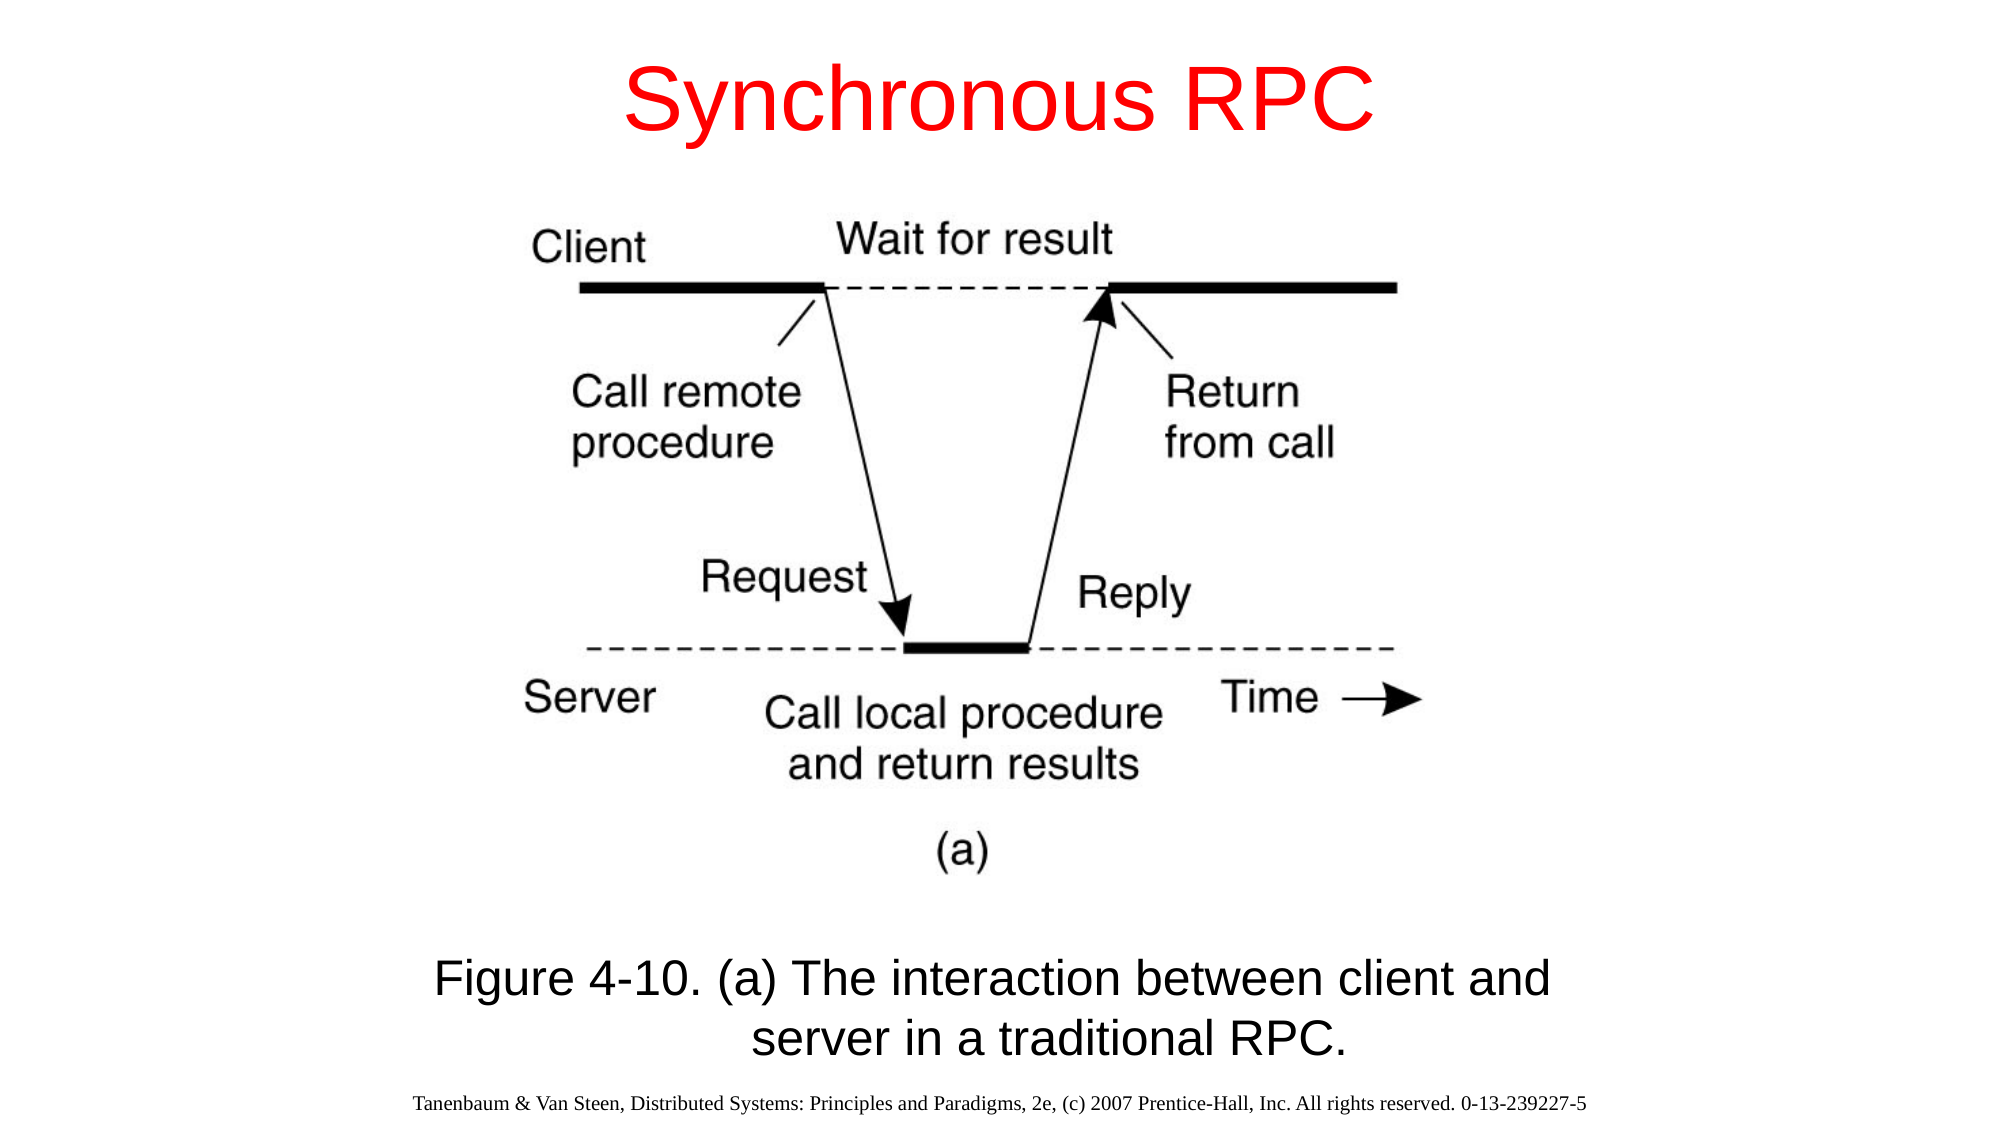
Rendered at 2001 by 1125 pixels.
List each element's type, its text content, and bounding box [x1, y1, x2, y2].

footer Tanenbaum & Van Steen, Distributed Systems: Principles and Paradigms, 2e, (c) 2007 Prentice-Hall, Inc. All rights reserved. 0-13-239227-5 [0, 1082, 2000, 1111]
list Figure 4-10. (a) The interaction between client and server in a traditional RPC. [0, 937, 2000, 1075]
title Synchronous RPC [0, 0, 2000, 188]
picture [523, 212, 1486, 876]
